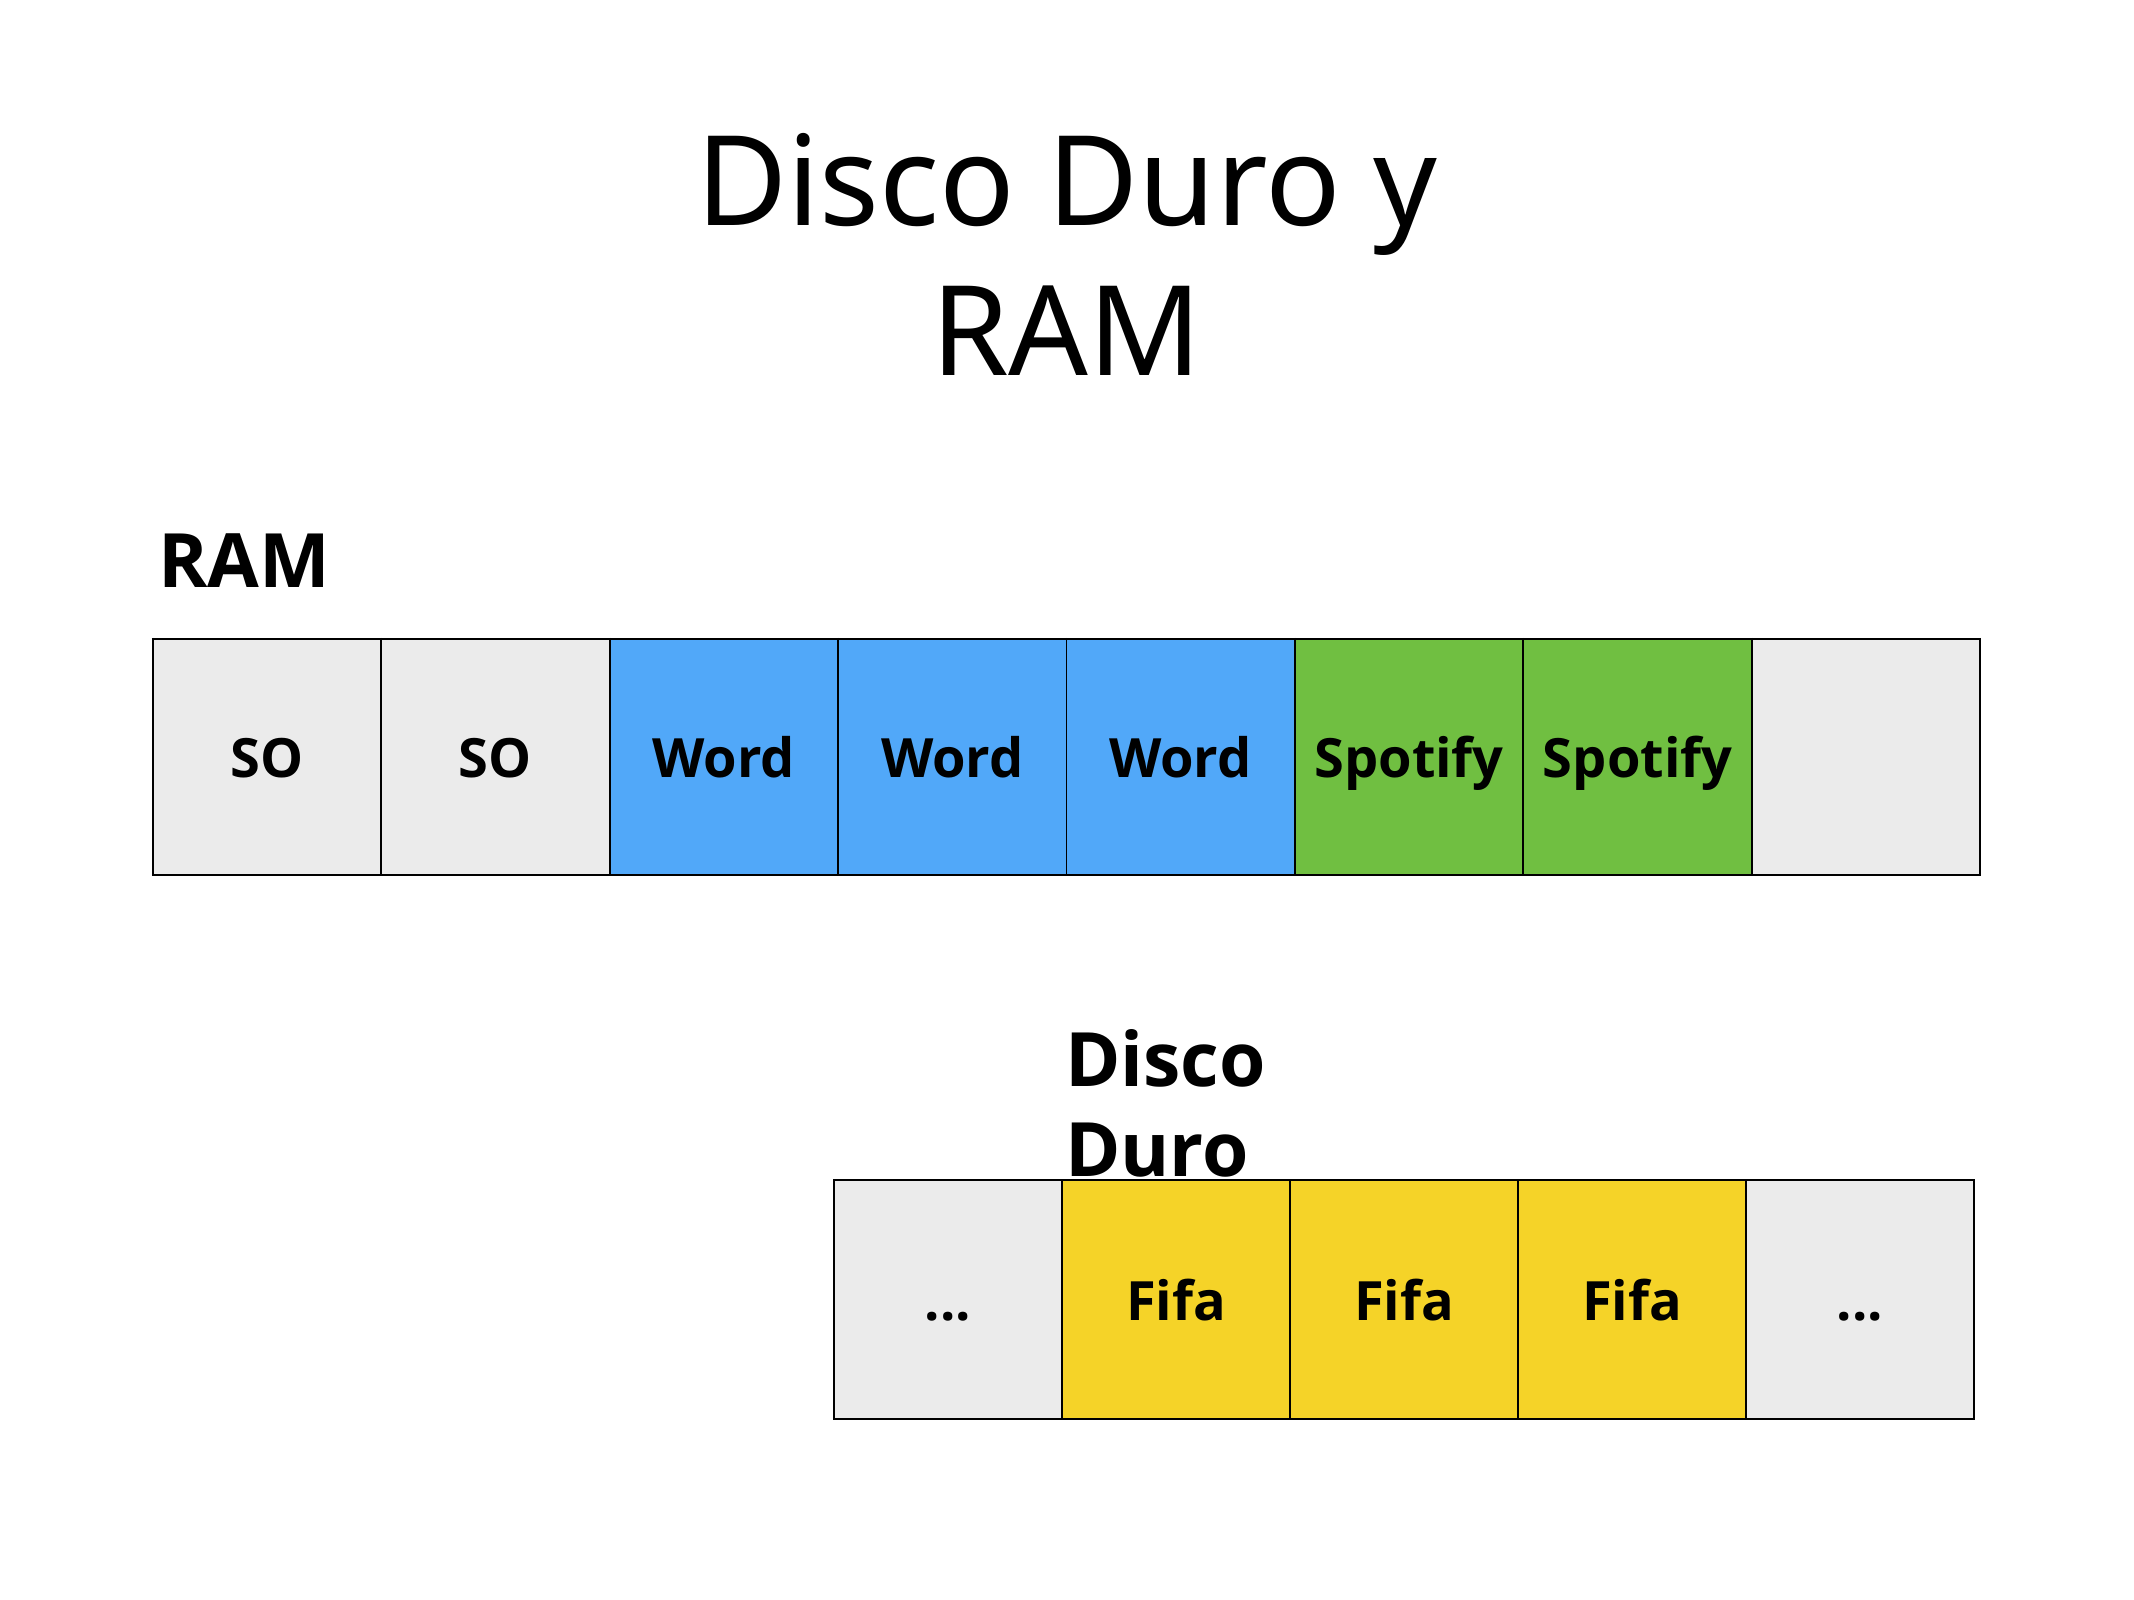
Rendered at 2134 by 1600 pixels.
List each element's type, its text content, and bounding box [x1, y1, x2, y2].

table_header ... [1747, 1181, 1973, 1418]
text_box Disco Duro [1056, 1003, 1476, 1200]
text_box RAM [149, 504, 641, 612]
table_header Fifa [1291, 1181, 1517, 1418]
table_header Word [1067, 640, 1294, 874]
table_header ... [835, 1181, 1061, 1418]
table_header SO [154, 640, 380, 874]
table_header Word [839, 640, 1066, 874]
table_header SO [382, 640, 609, 874]
table_header Fifa [1063, 1200, 1289, 1418]
table_header Spotify [1524, 640, 1751, 874]
table_header Fifa [1519, 1181, 1745, 1418]
table_header Word [611, 640, 837, 874]
table_header [1753, 640, 1979, 874]
table_header Spotify [1296, 640, 1522, 874]
text_box Disco Duro y RAM [544, 91, 1589, 409]
